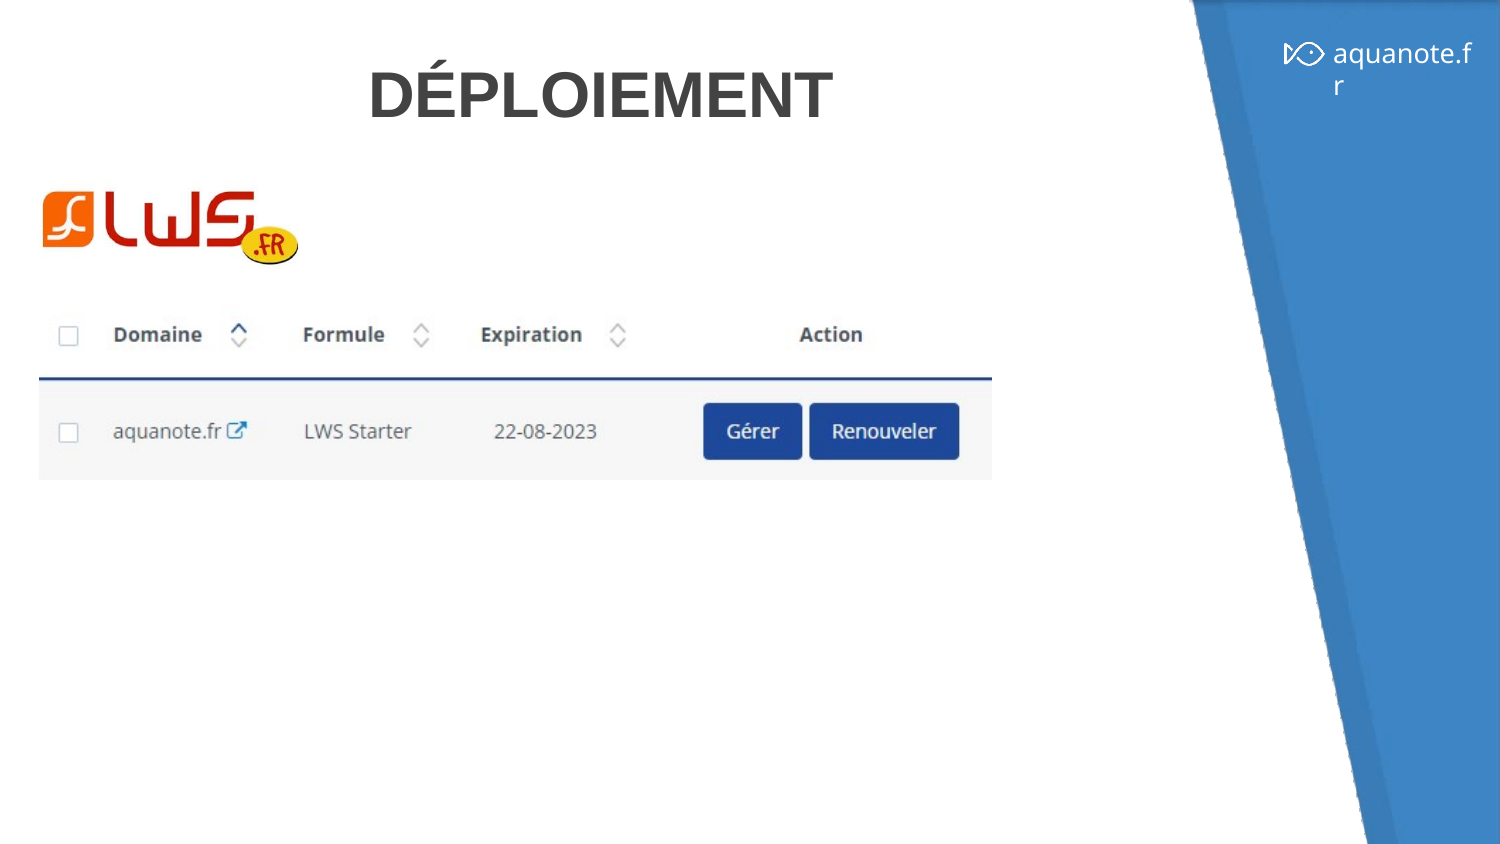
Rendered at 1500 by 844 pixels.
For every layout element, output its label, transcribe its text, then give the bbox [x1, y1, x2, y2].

picture [1189, 0, 1500, 844]
picture [39, 180, 300, 272]
picture [39, 305, 992, 480]
text_box DÉPLOIEMENT [7, 37, 1183, 146]
